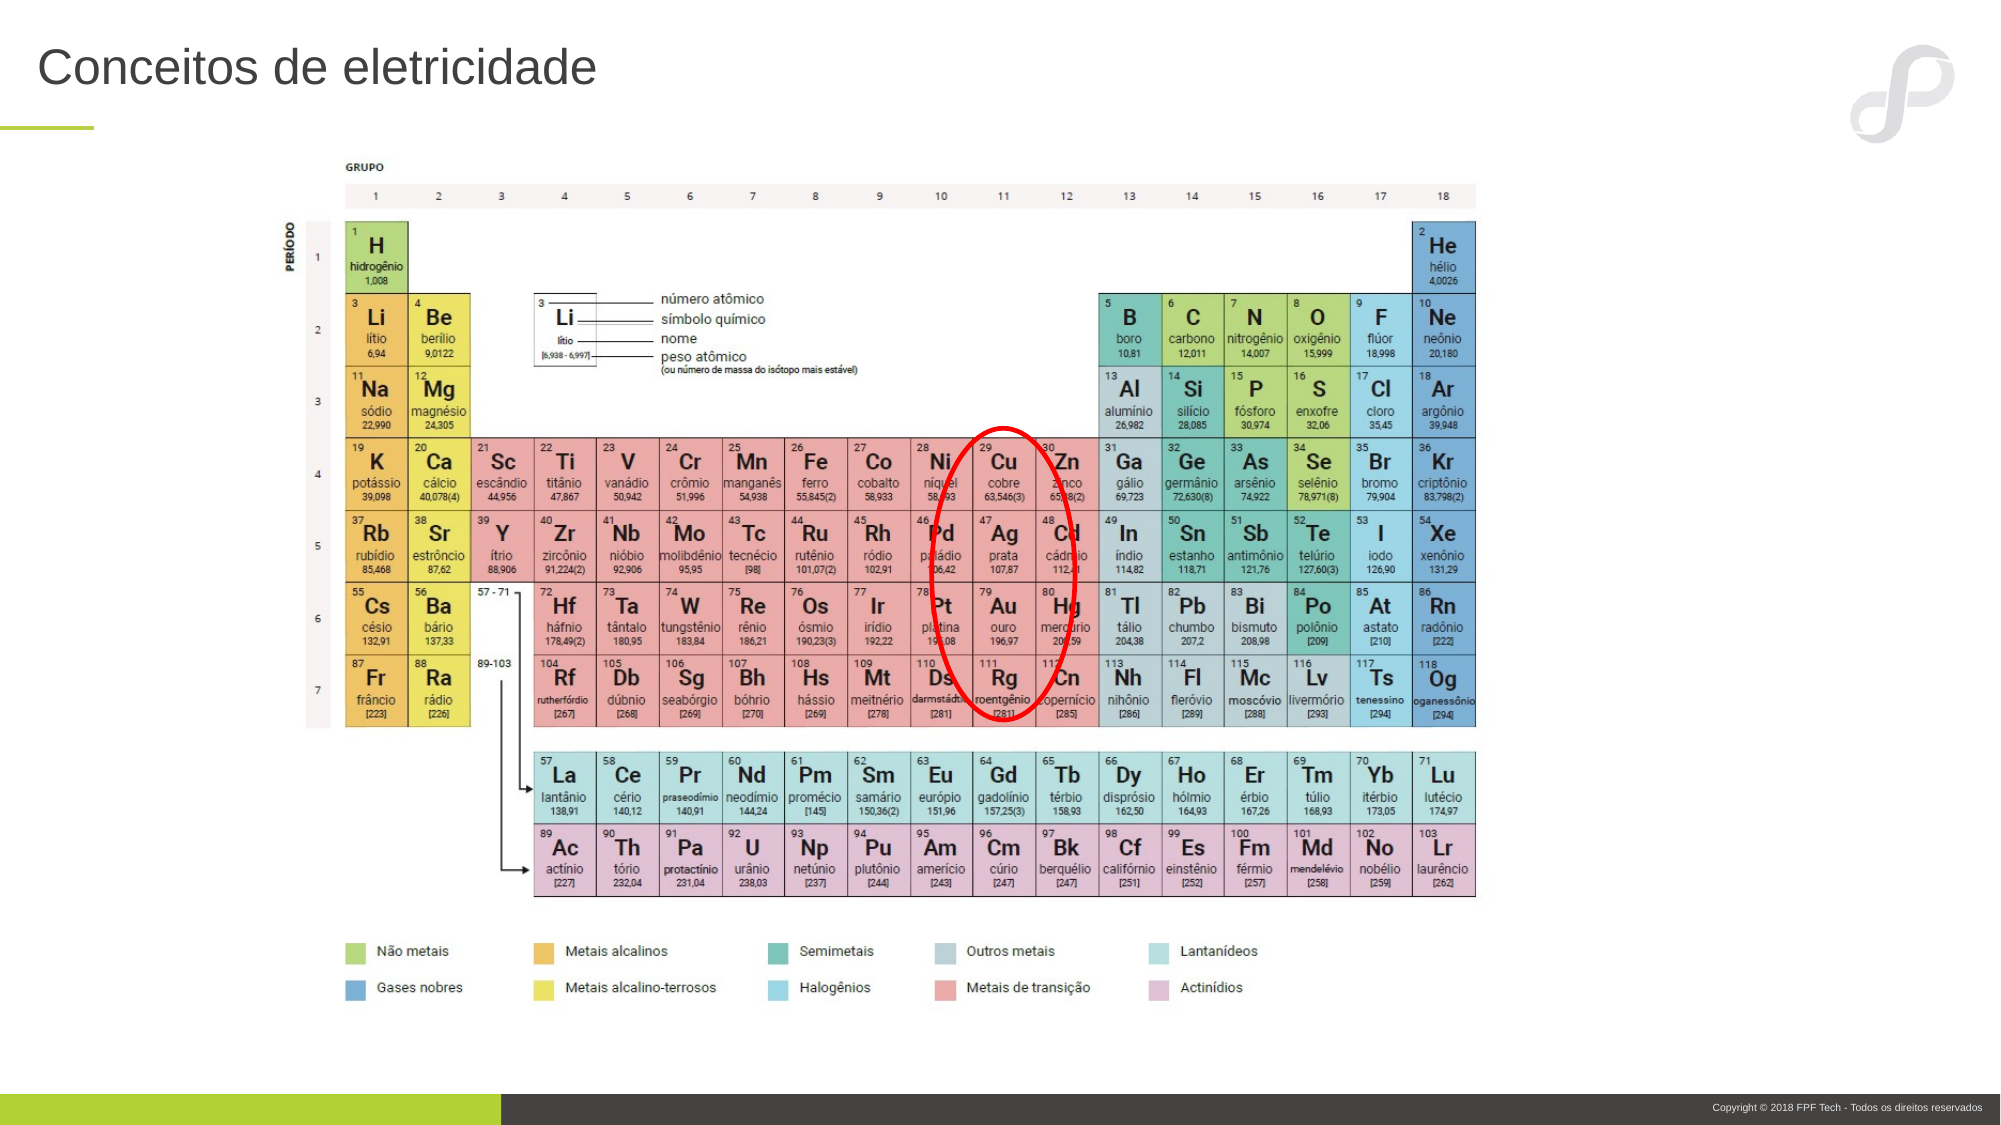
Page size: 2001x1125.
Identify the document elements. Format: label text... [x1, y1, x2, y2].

title Conceitos de eletricidade [22, 24, 1794, 113]
picture [0, 0, 2001, 1125]
